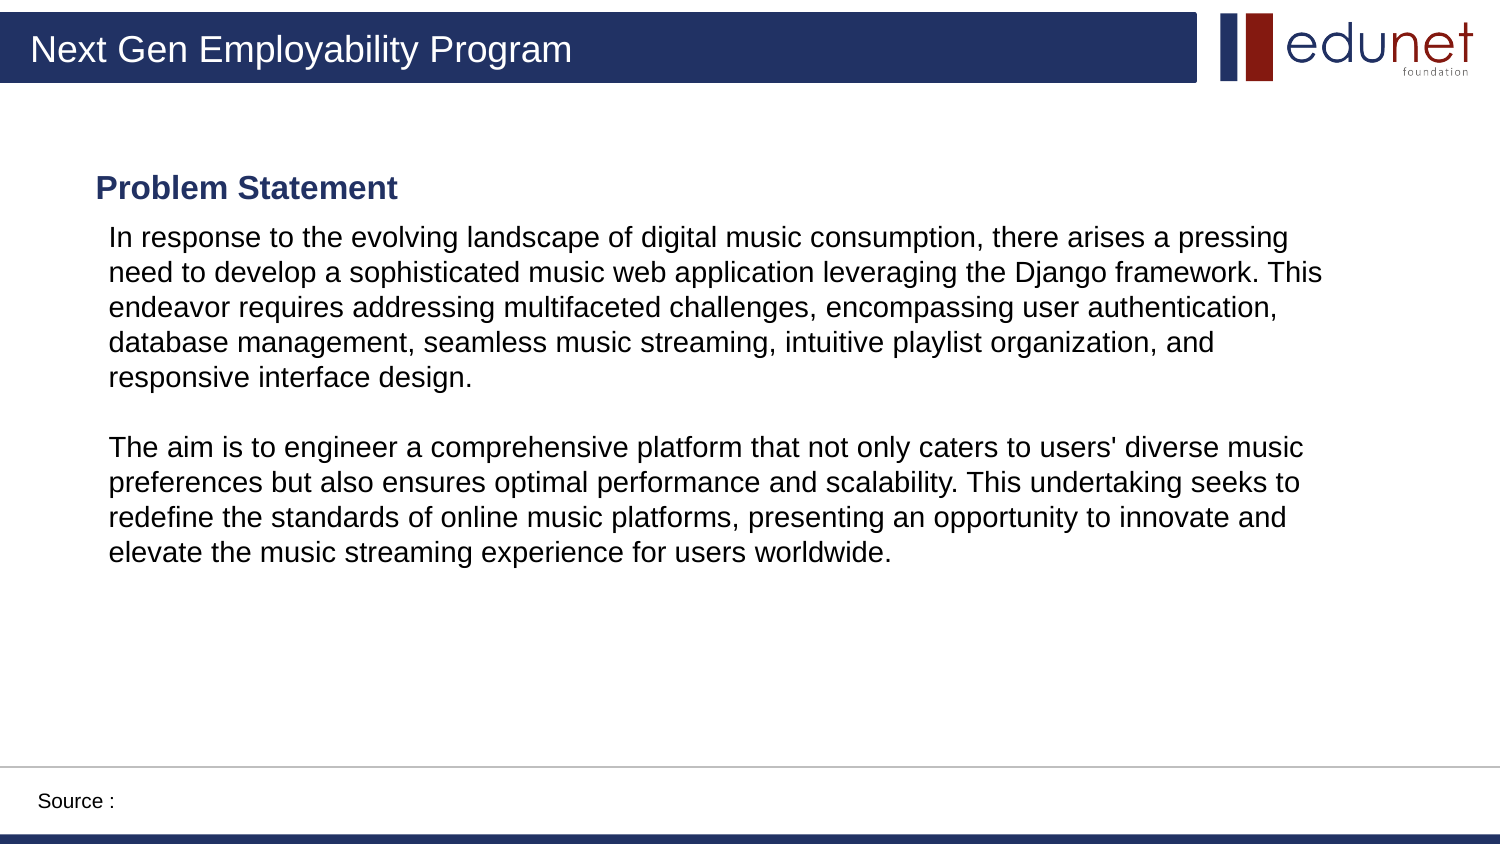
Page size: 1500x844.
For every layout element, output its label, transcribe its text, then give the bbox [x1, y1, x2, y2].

picture [1279, 14, 1482, 83]
text_box Source : [22, 776, 139, 826]
text_box In response to the evolving landscape of digital music consumption, there arises a pressing need to develop a sophisticated music web application leveraging the Django framework. This endeavor requires addressing multifaceted challenges, encompassing user authentication, database management, seamless music streaming, intuitive playlist organization, and responsive interface design. The aim is to engineer a comprehensive platform that not only caters to users' diverse music preferences but also ensures optimal performance and scalability. This undertaking seeks to redefine the standards of online music platforms, presenting an opportunity to innovate and elevate the music streaming experience for users worldwide. [93, 211, 1357, 576]
title Problem Statement [80, 151, 563, 204]
